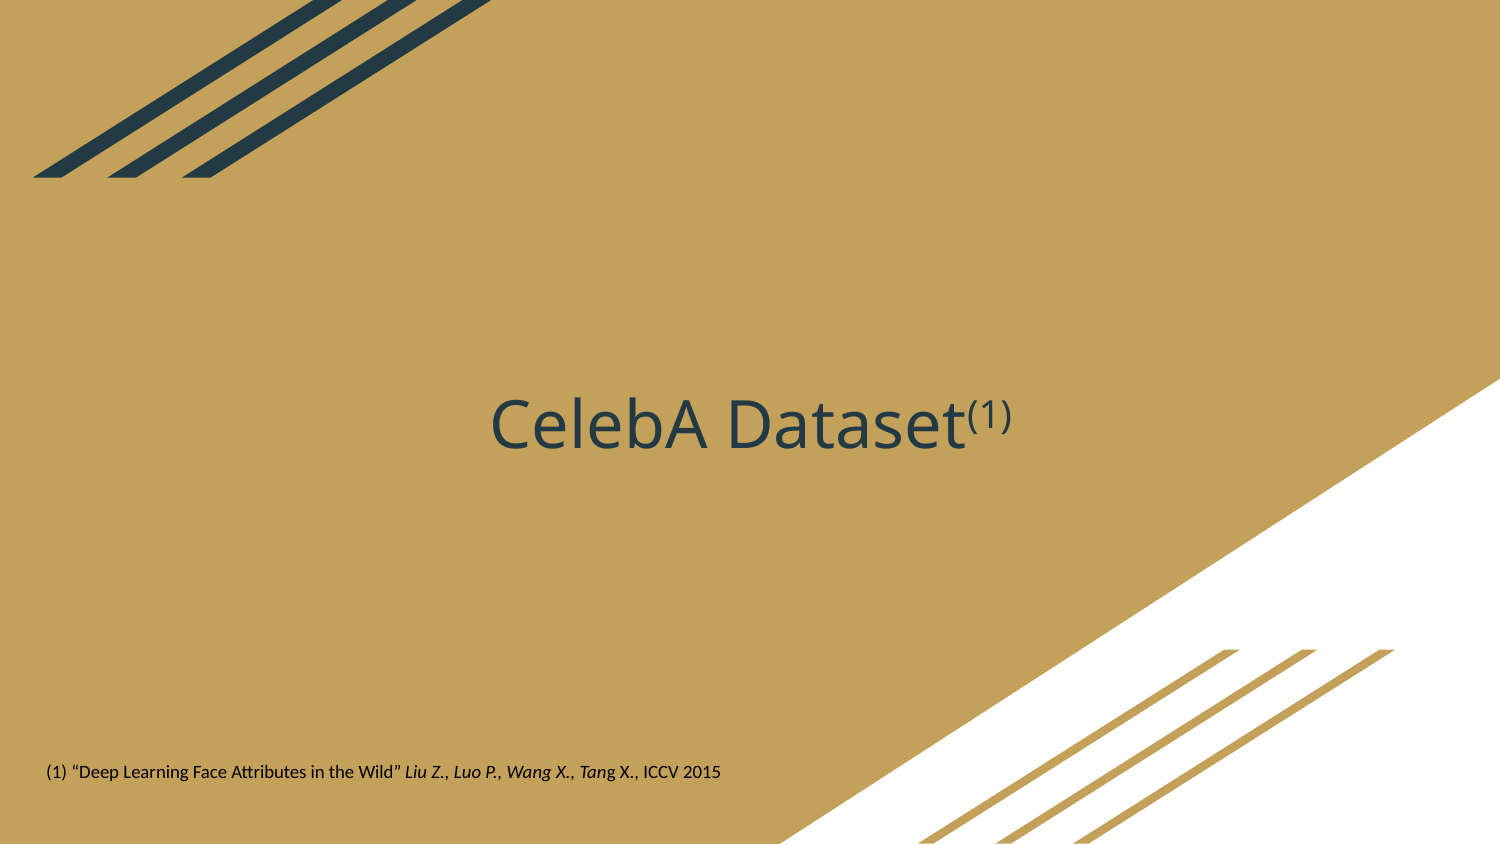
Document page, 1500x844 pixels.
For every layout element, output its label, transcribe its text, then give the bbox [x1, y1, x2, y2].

text_box (1) “Deep Learning Face Attributes in the Wild” Liu Z., Luo P., Wang X., Tang X., ICCV 2015 [31, 744, 1017, 826]
title CelebA Dataset(1) [309, 286, 1192, 557]
